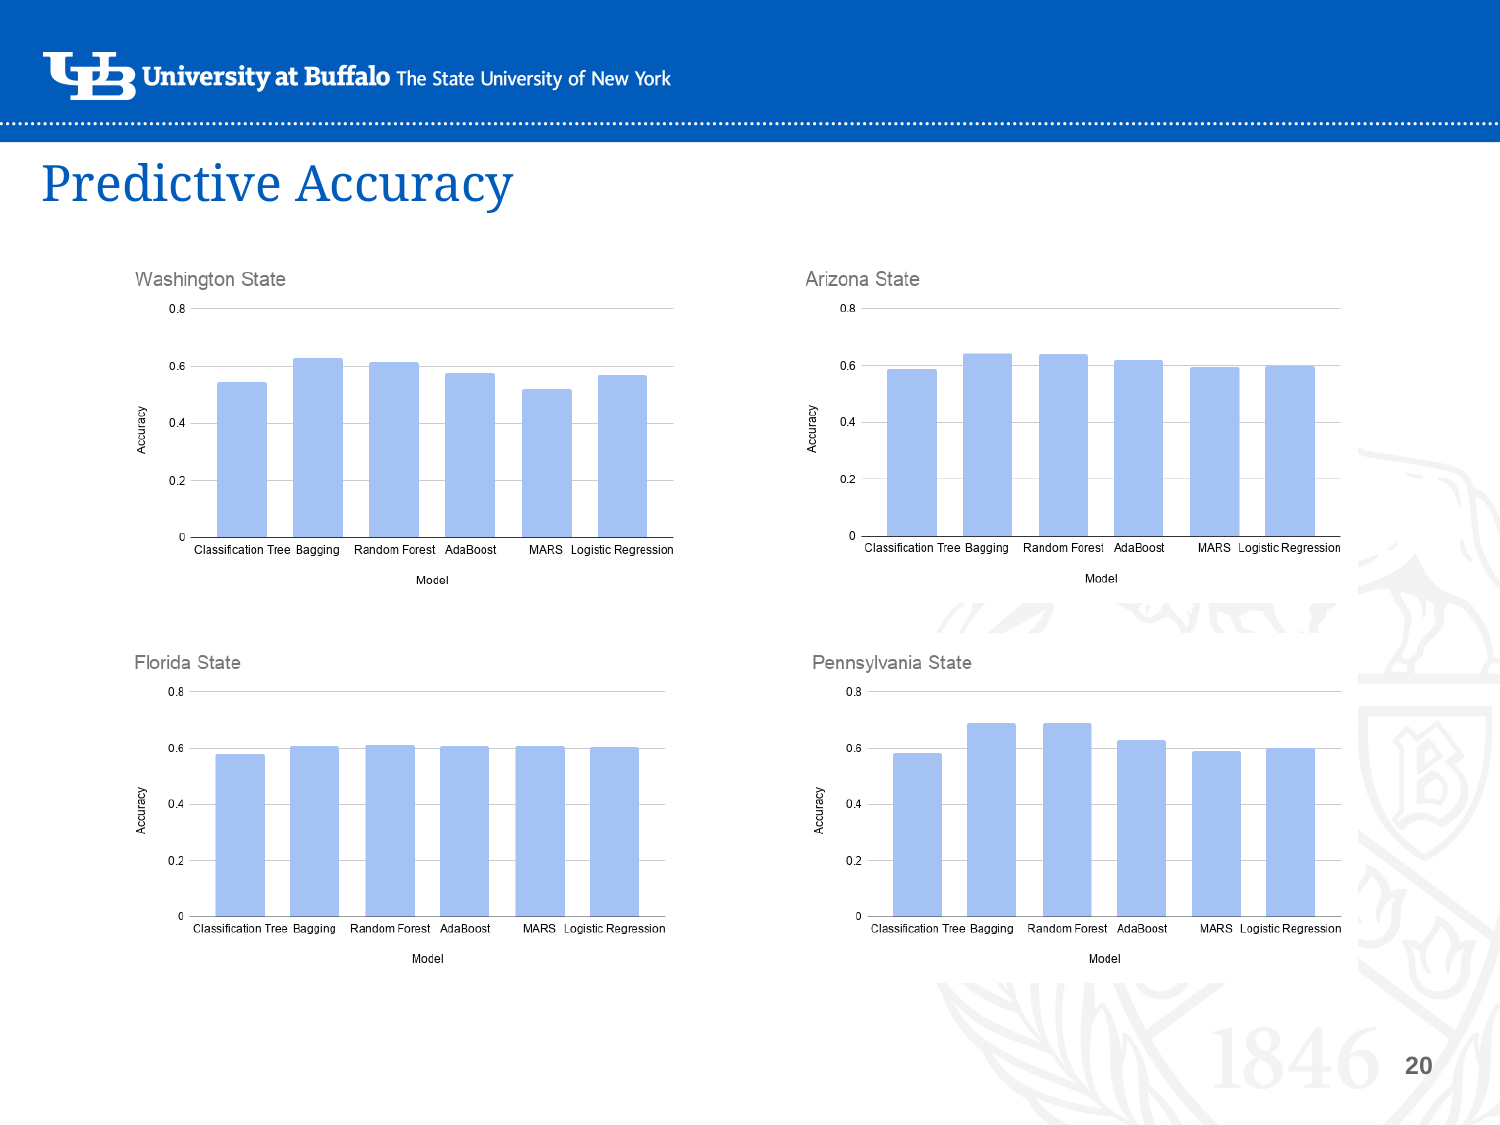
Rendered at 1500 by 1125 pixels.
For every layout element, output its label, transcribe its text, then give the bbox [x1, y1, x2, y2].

picture [0, 0, 1500, 1125]
text_box Predictive Accuracy [26, 144, 1452, 219]
